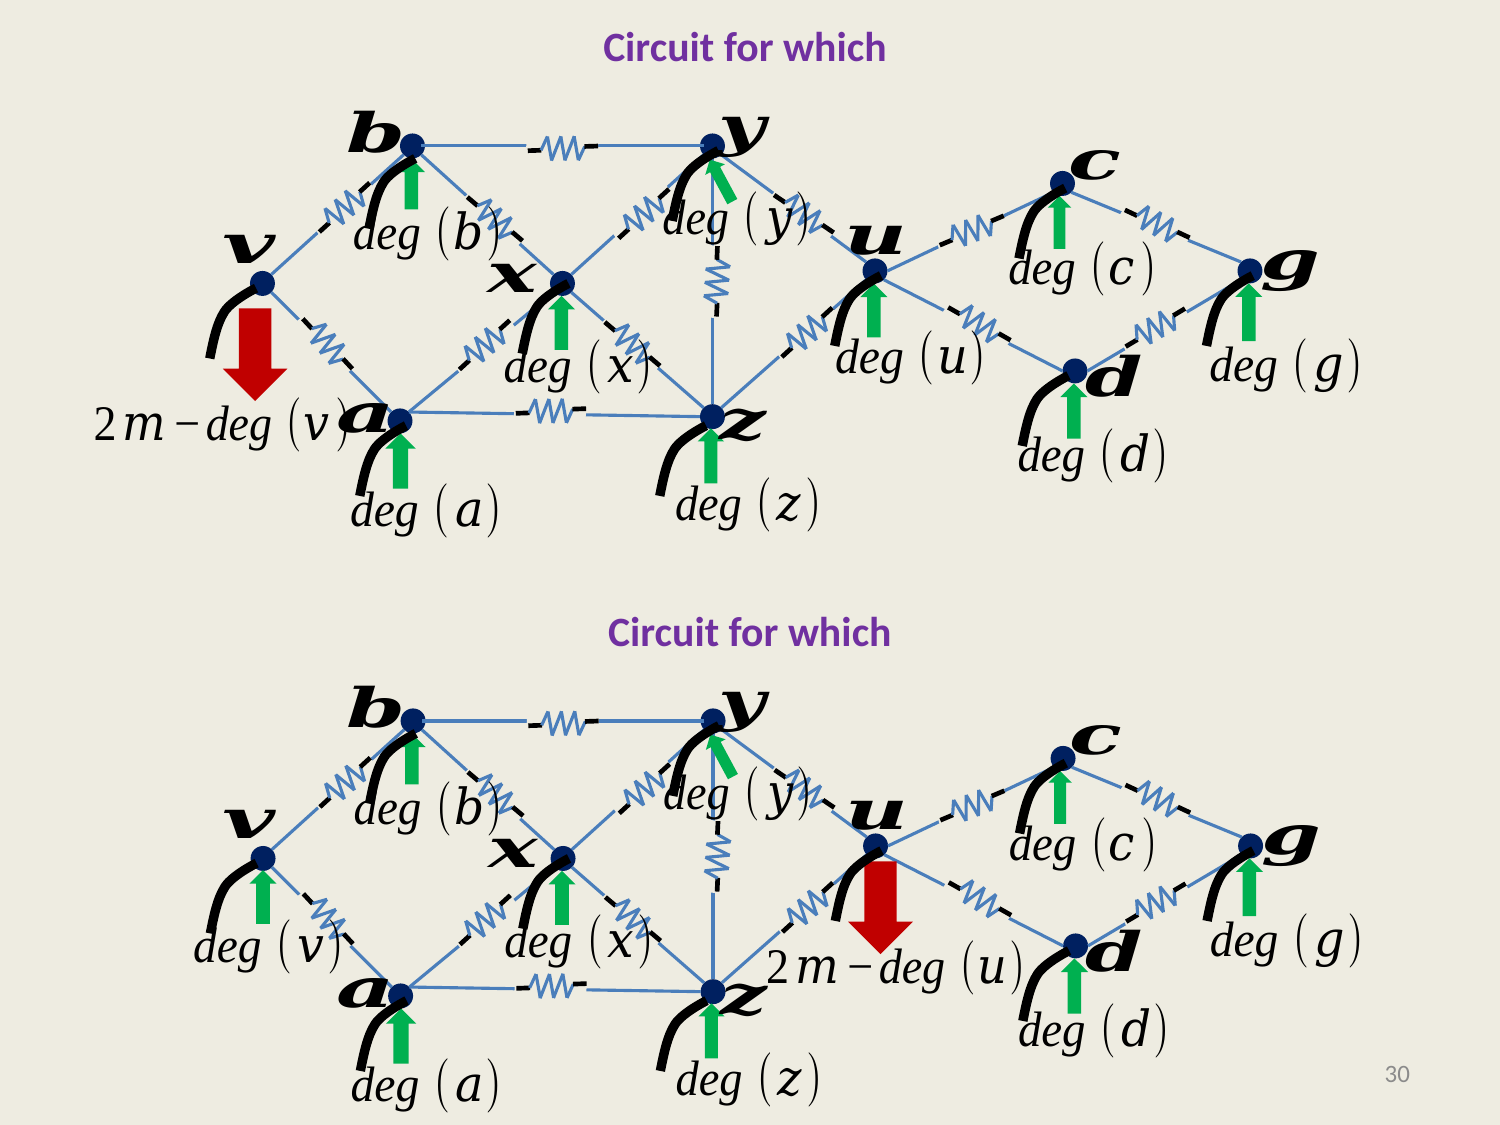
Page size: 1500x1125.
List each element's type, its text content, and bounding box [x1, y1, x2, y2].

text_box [221, 97, 1326, 453]
slide_number 30 [1074, 1042, 1425, 1103]
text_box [204, 729, 1259, 1068]
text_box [204, 154, 1259, 493]
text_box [222, 672, 1326, 1028]
